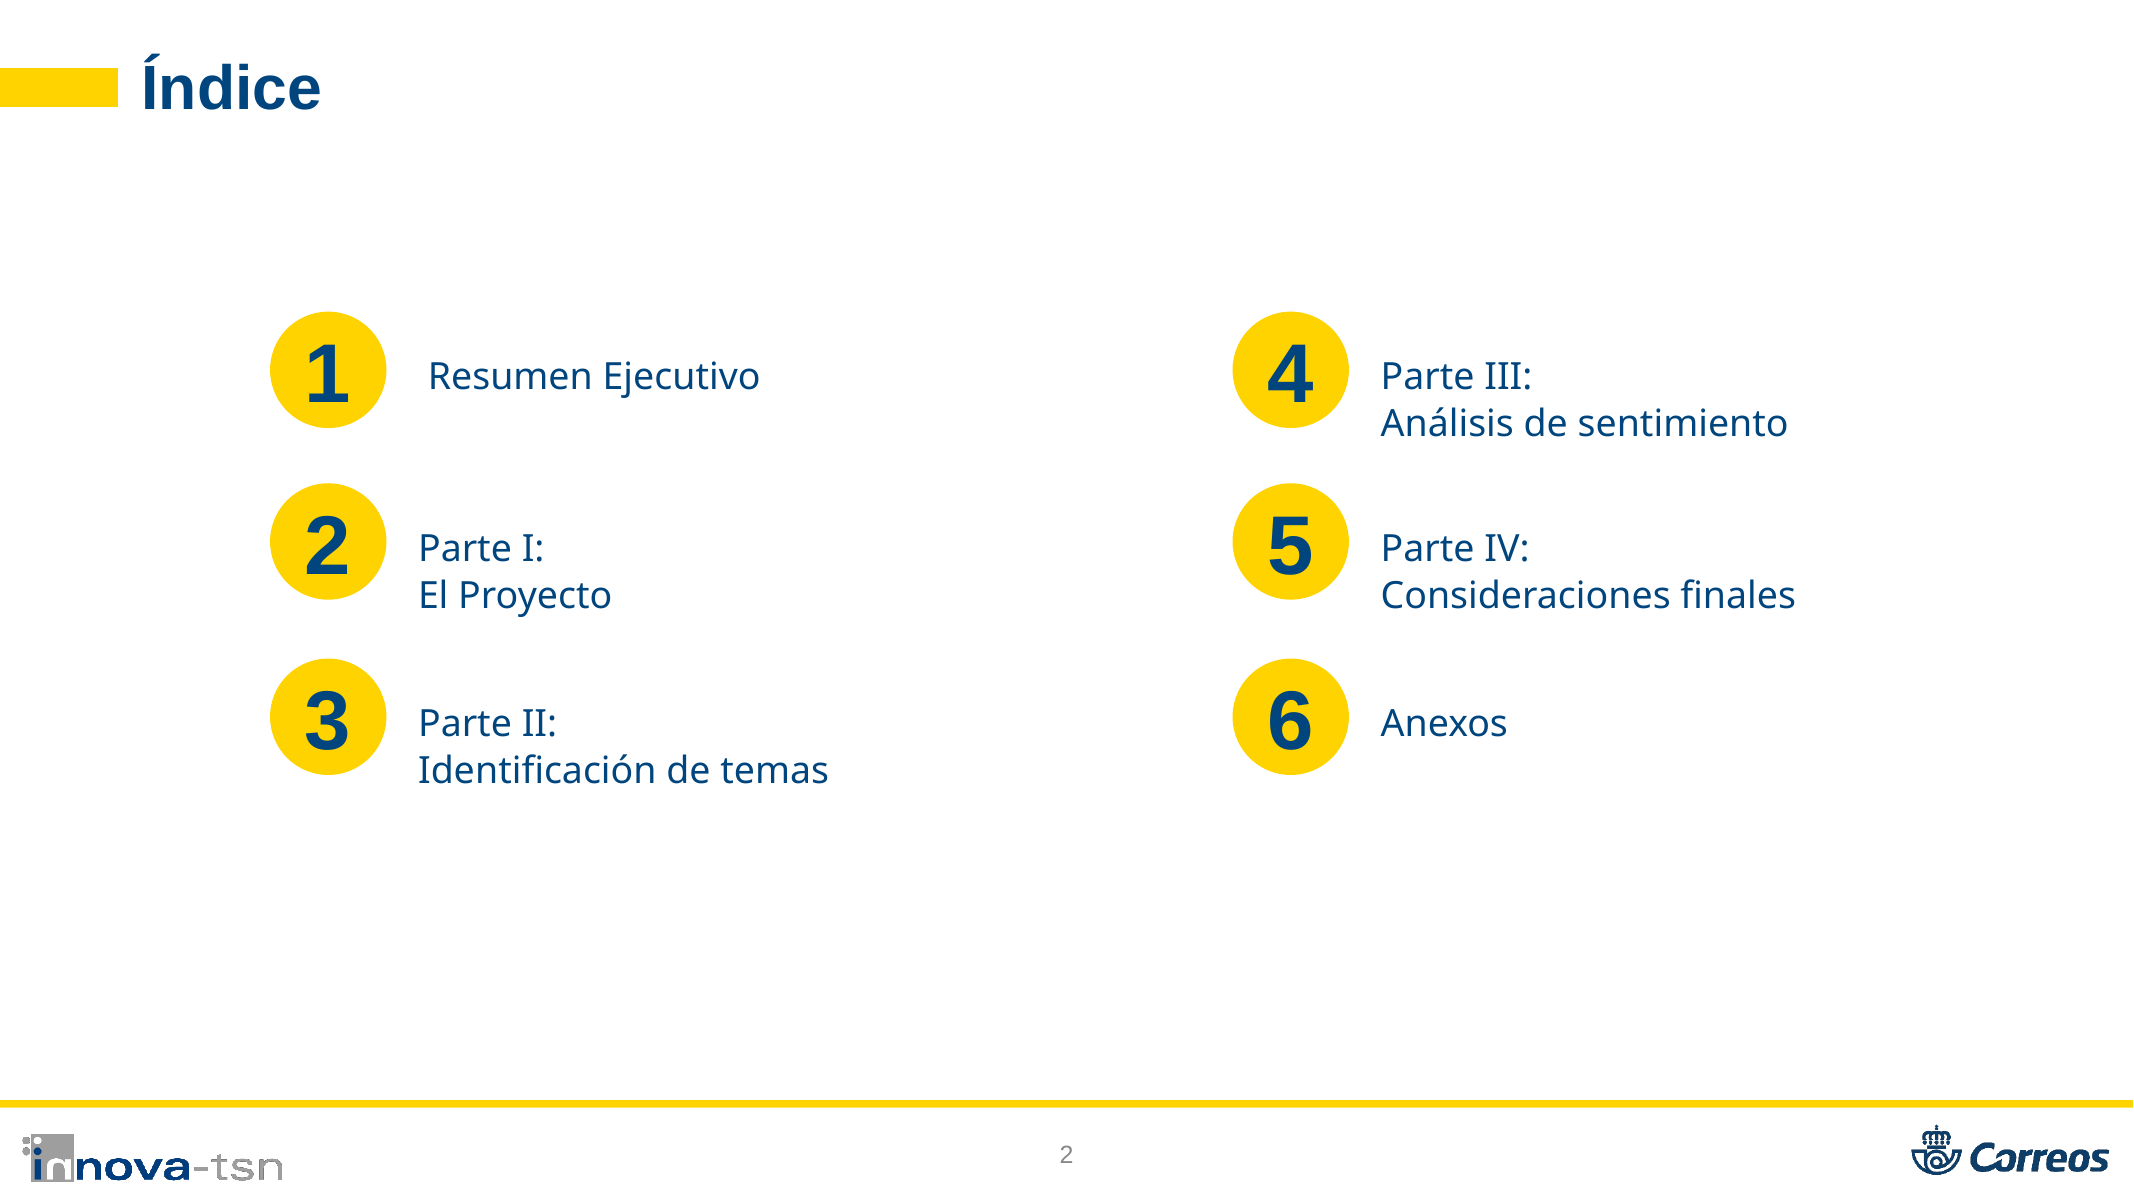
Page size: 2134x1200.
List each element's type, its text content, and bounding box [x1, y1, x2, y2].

text_box [1232, 326, 1252, 414]
picture [1886, 1099, 2134, 1200]
slide_number 2 [1020, 1107, 1113, 1200]
picture [16, 1127, 287, 1188]
text_box Parte III: Análisis de sentimiento [1380, 349, 1930, 390]
text_box [270, 498, 289, 585]
text_box 6 [1252, 658, 1330, 775]
text_box [270, 326, 289, 413]
text_box Parte I: El Proyecto [418, 521, 917, 562]
text_box [1330, 673, 1349, 760]
text_box Anexos [1380, 696, 1880, 737]
text_box 3 [289, 658, 367, 775]
text_box [1232, 498, 1252, 585]
text_box 1 [289, 311, 367, 428]
text_box [367, 673, 387, 761]
subtitle Índice [141, 55, 2092, 131]
text_box Parte II: Identificación de temas [418, 696, 917, 737]
text_box [1330, 326, 1349, 413]
text_box [1232, 673, 1252, 761]
text_box [270, 673, 289, 760]
text_box [367, 498, 387, 585]
text_box Resumen Ejecutivo [418, 349, 1021, 390]
text_box [367, 326, 387, 414]
text_box 5 [1252, 483, 1330, 600]
text_box 2 [289, 483, 367, 600]
text_box [1330, 498, 1349, 585]
text_box 4 [1252, 311, 1330, 428]
text_box Parte IV: Consideraciones finales [1380, 521, 1917, 562]
